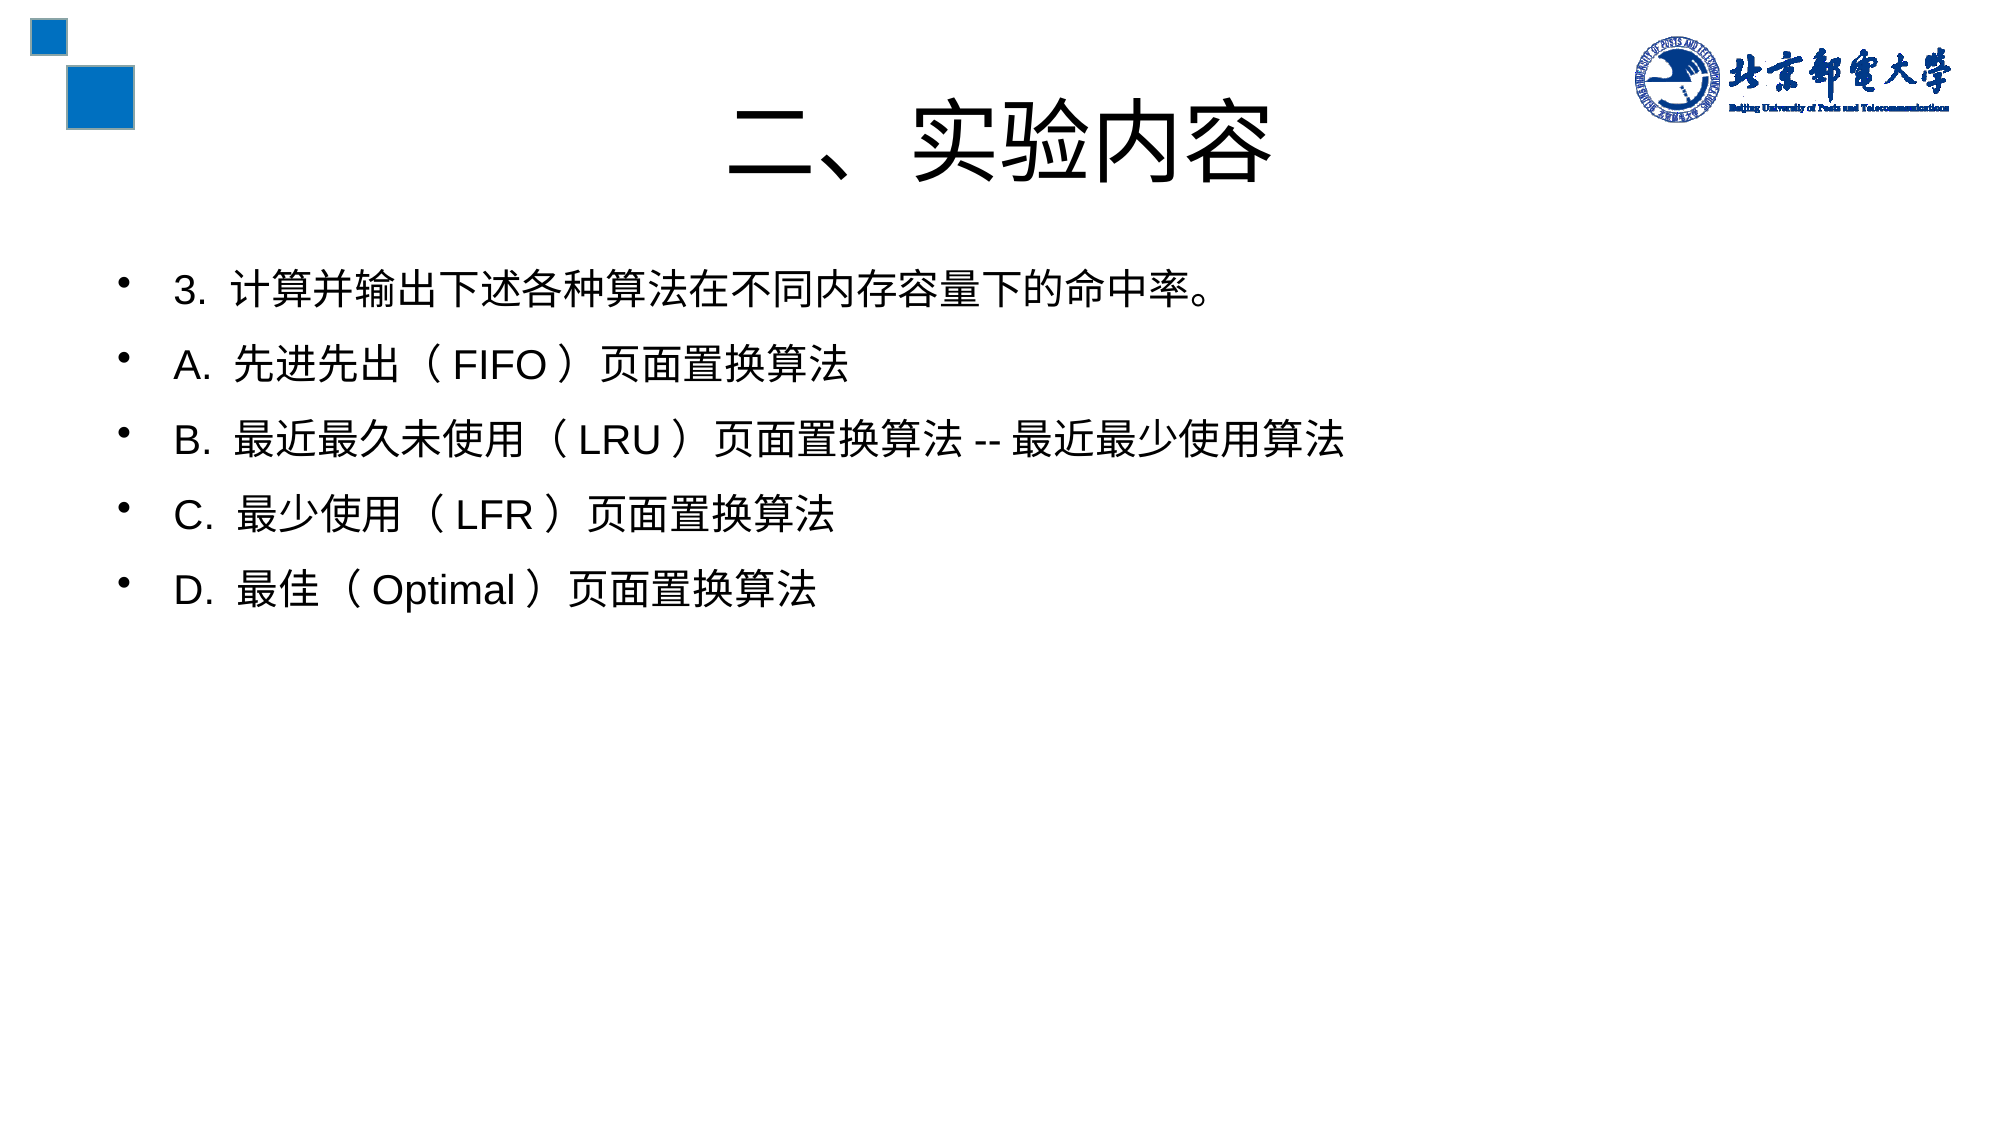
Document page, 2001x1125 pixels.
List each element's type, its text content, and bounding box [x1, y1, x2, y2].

picture [1626, 29, 1959, 130]
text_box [31, 19, 134, 130]
list 3. 计算并输出下述各种算法在不同内存容量下的命中率。 A. 先进先出（FIFO）页面置换算法 B. 最近最久未使用（LRU）页面置换算法--最近最少使用算法 C. 最少使用（LFR）页面置换算法 D. 最佳（Optimal）页面置换算法 [102, 255, 1903, 999]
title 二、实验内容 [99, 44, 1901, 233]
